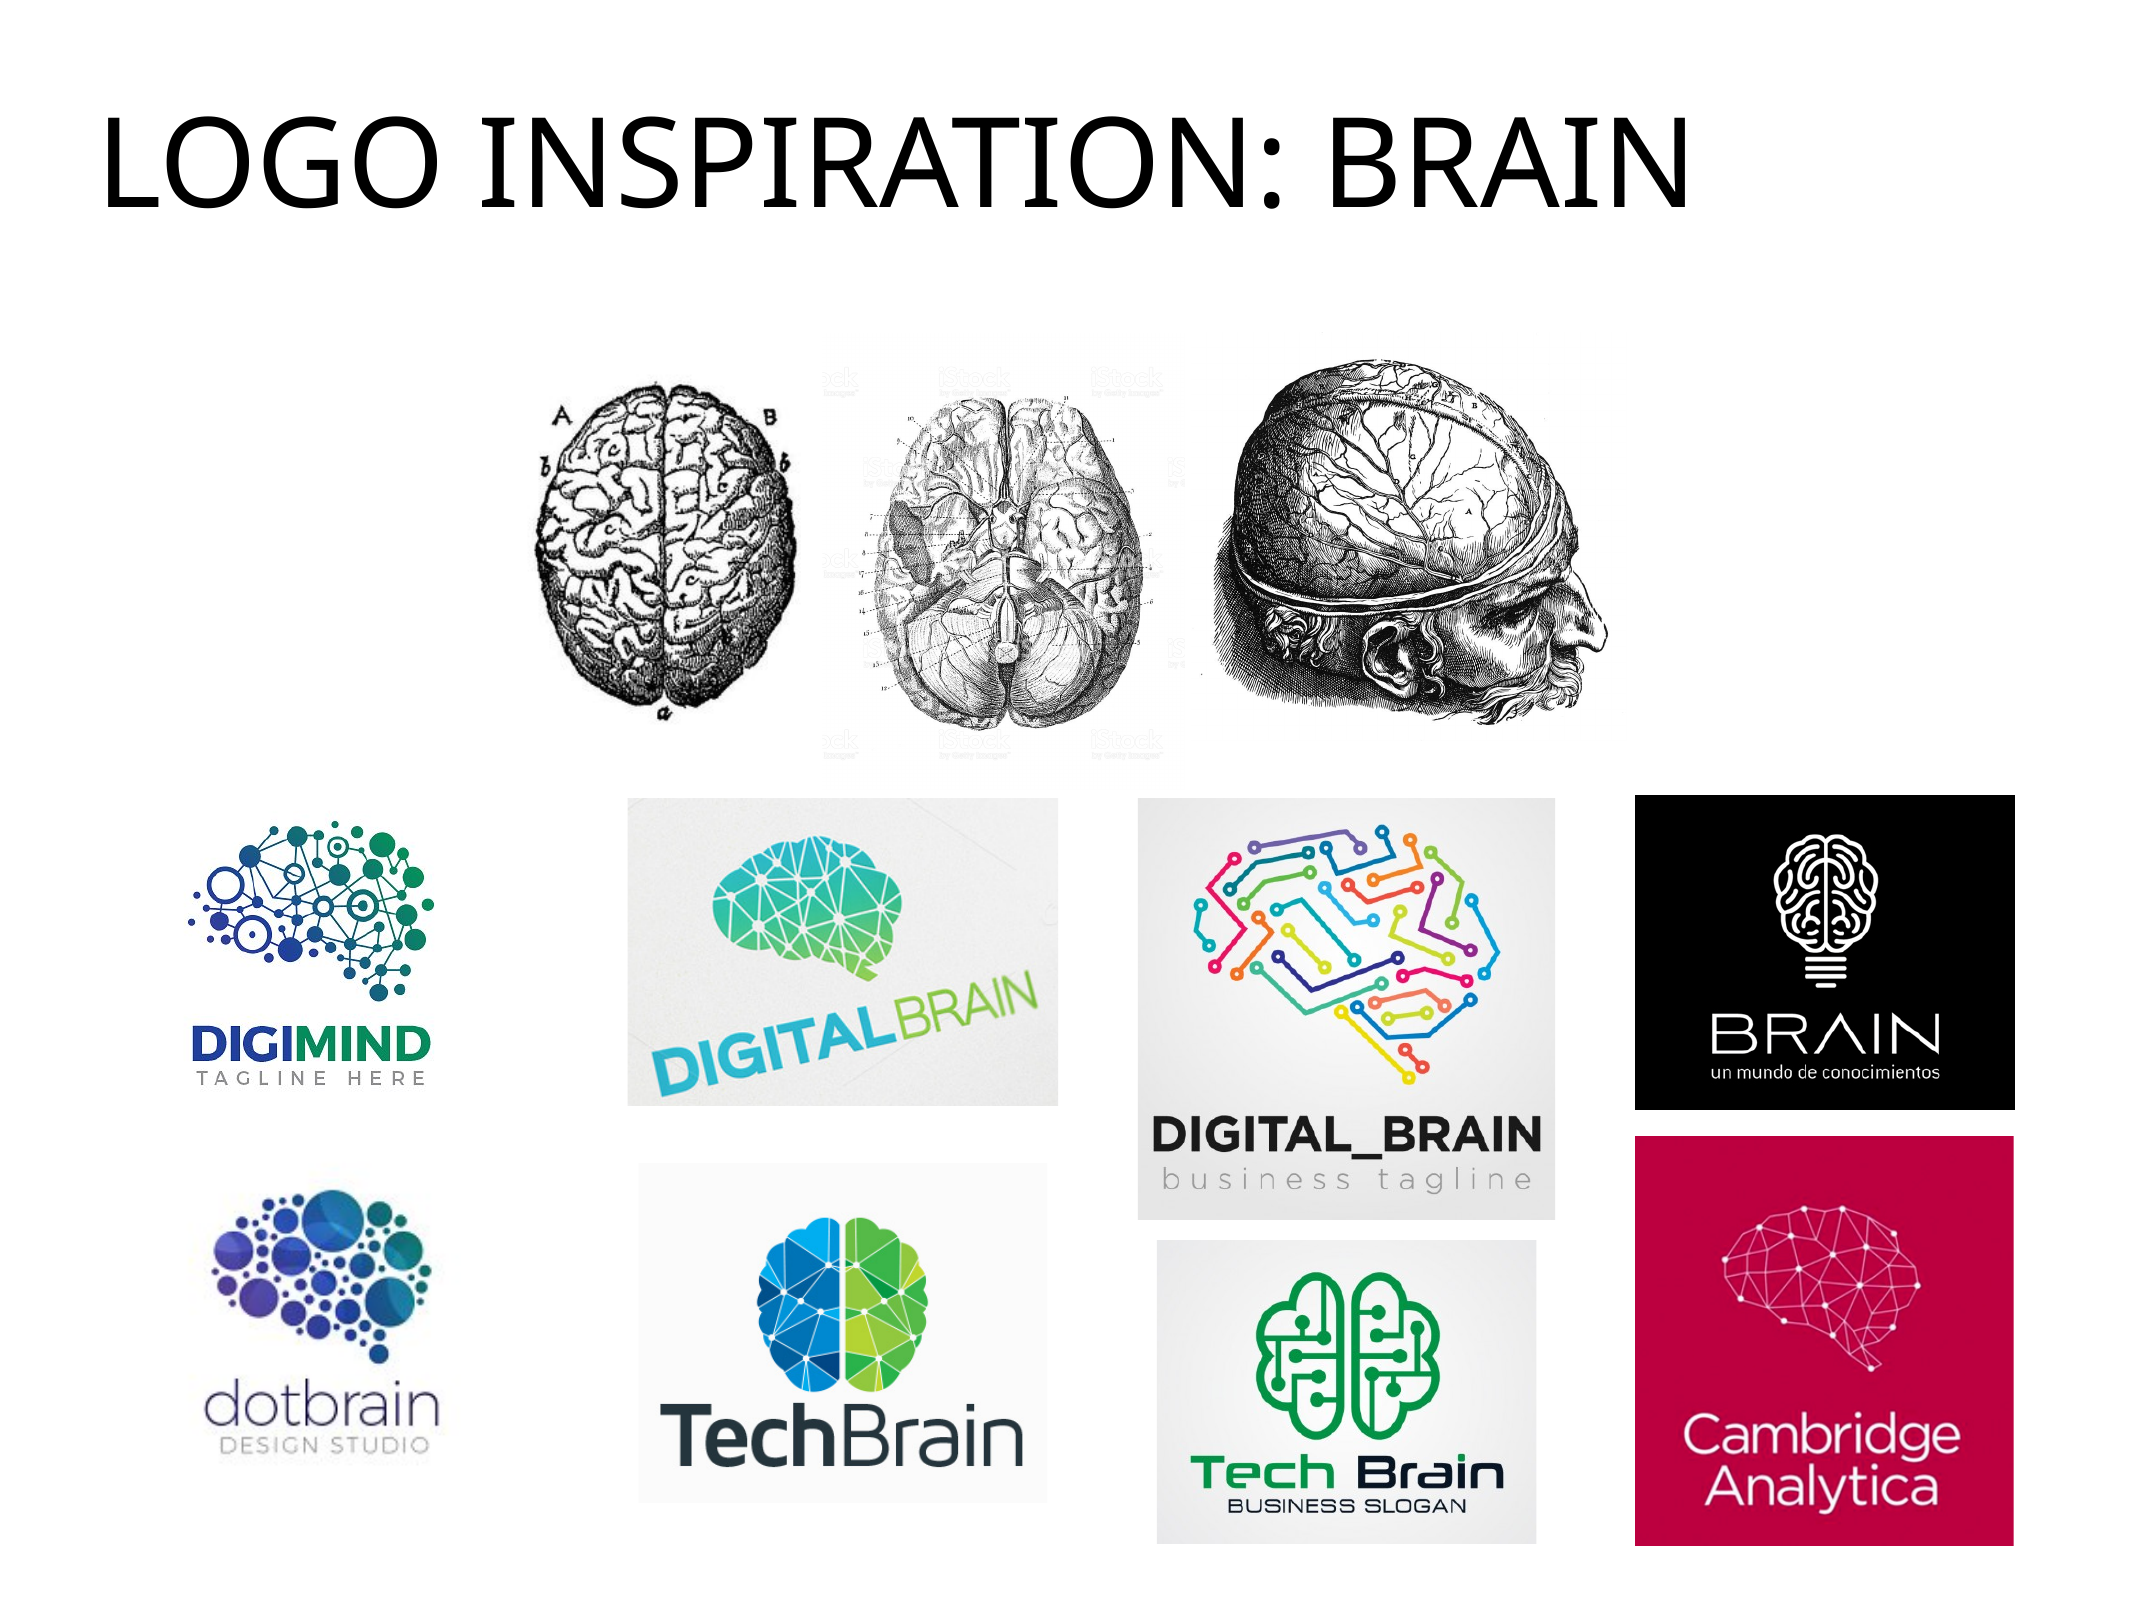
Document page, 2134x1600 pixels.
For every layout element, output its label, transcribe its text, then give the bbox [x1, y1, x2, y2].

picture [1634, 1136, 2014, 1546]
title Logo Inspiration: Brain [87, 41, 2046, 273]
picture [28, 764, 604, 1511]
picture [1156, 1240, 1537, 1544]
picture [1137, 798, 1556, 1220]
picture [627, 798, 1059, 1106]
picture [506, 333, 1185, 790]
picture [638, 1163, 1048, 1503]
picture [1634, 794, 2015, 1110]
picture [1190, 331, 1628, 741]
